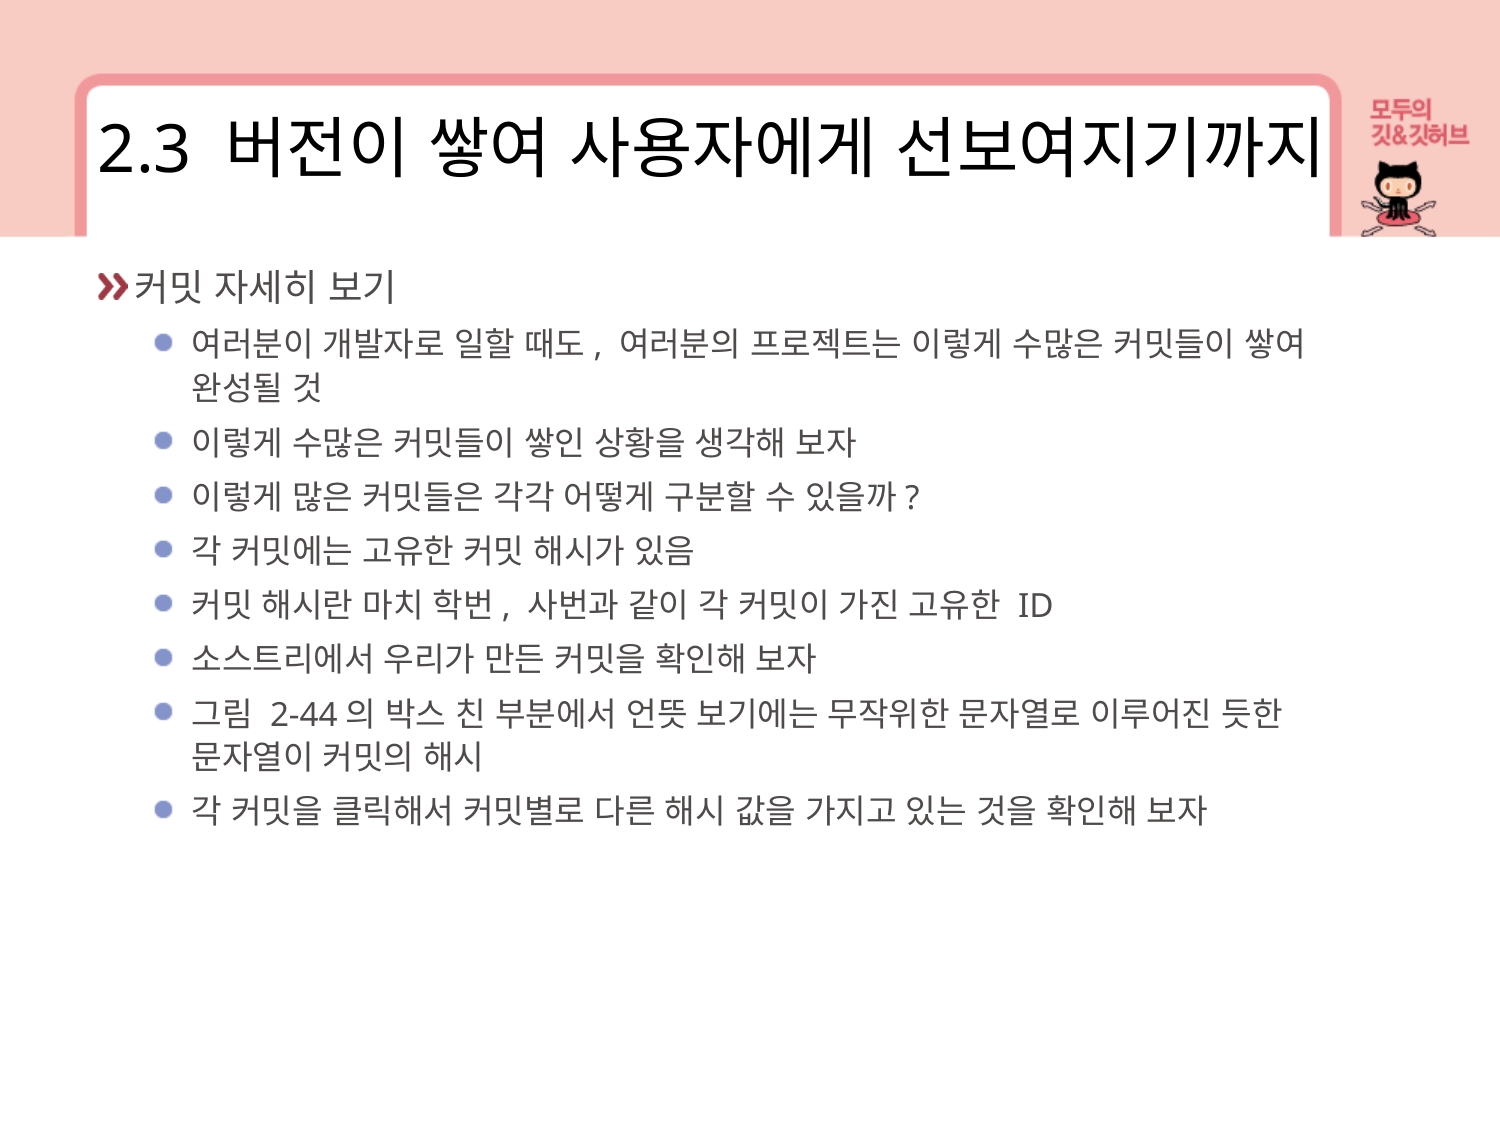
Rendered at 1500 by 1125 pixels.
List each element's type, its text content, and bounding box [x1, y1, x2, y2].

text_box 2.3 버전이 쌓여 사용자에게 선보여지기까지 [82, 61, 1413, 193]
picture [0, 0, 1500, 1125]
text_box 커밋 자세히 보기 여러분이 개발자로 일할 때도, 여러분의 프로젝트는 이렇게 수많은 커밋들이 쌓여 완성될 것 이렇게 수많은 커밋들이 쌓인 상황을 생각해 보자 이렇게 많은 커밋들은 각각 어떻게 구분할 수 있을까? 각 커밋에는 고유한 커밋 해시가 있음 커밋 해시란 마치 학번, 사번과 같이 각 커밋이 가진 고유한 ID 소스트리에서 우리가 만든 커밋을 확인해 보자 그림 2-44의 박스 친 부분에서 언뜻 보기에는 무작위한 문자열로 이루어진 듯한 문자열이 커밋의 해시 각 커밋을 클릭해서 커밋별로 다른 해시 값을 가지고 있는 것을 확인해 보자 [82, 252, 1413, 1067]
